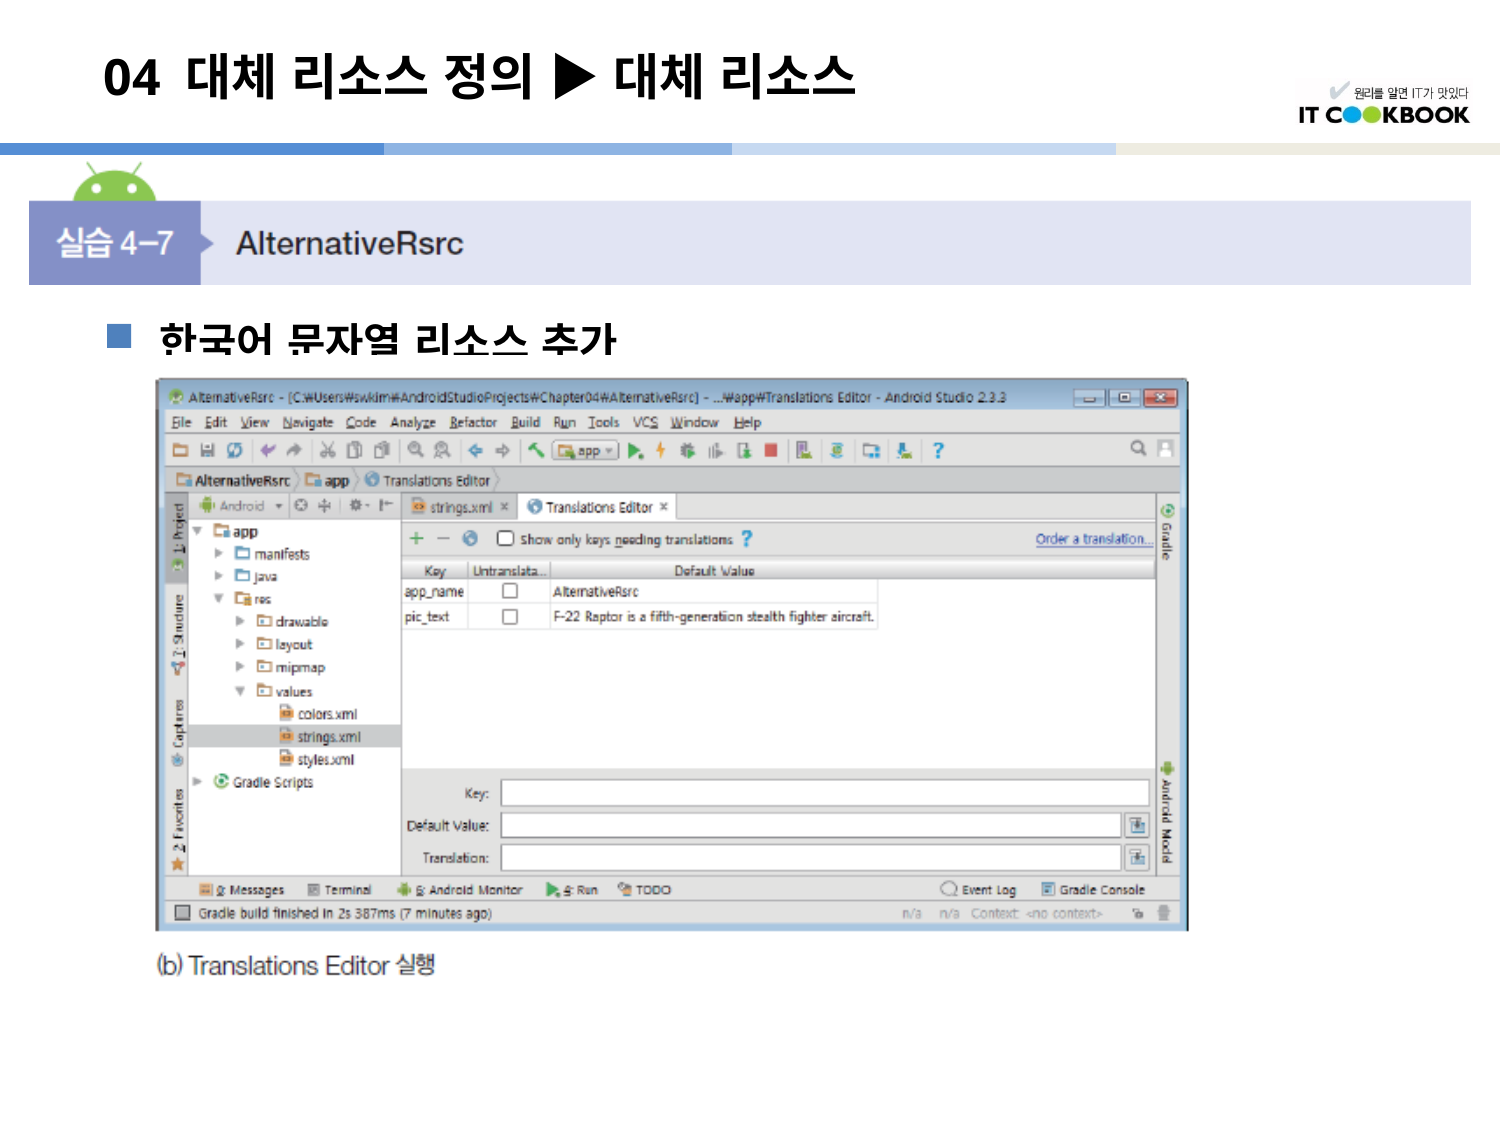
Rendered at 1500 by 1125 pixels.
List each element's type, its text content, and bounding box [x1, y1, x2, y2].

picture [29, 160, 1471, 285]
picture [1295, 78, 1473, 125]
picture [147, 354, 1196, 1006]
title 04 대체 리소스 정의 ▶ 대체 리소스 [88, 30, 1436, 121]
list 한국어 문자열 리소스 추가 [88, 293, 1436, 1083]
